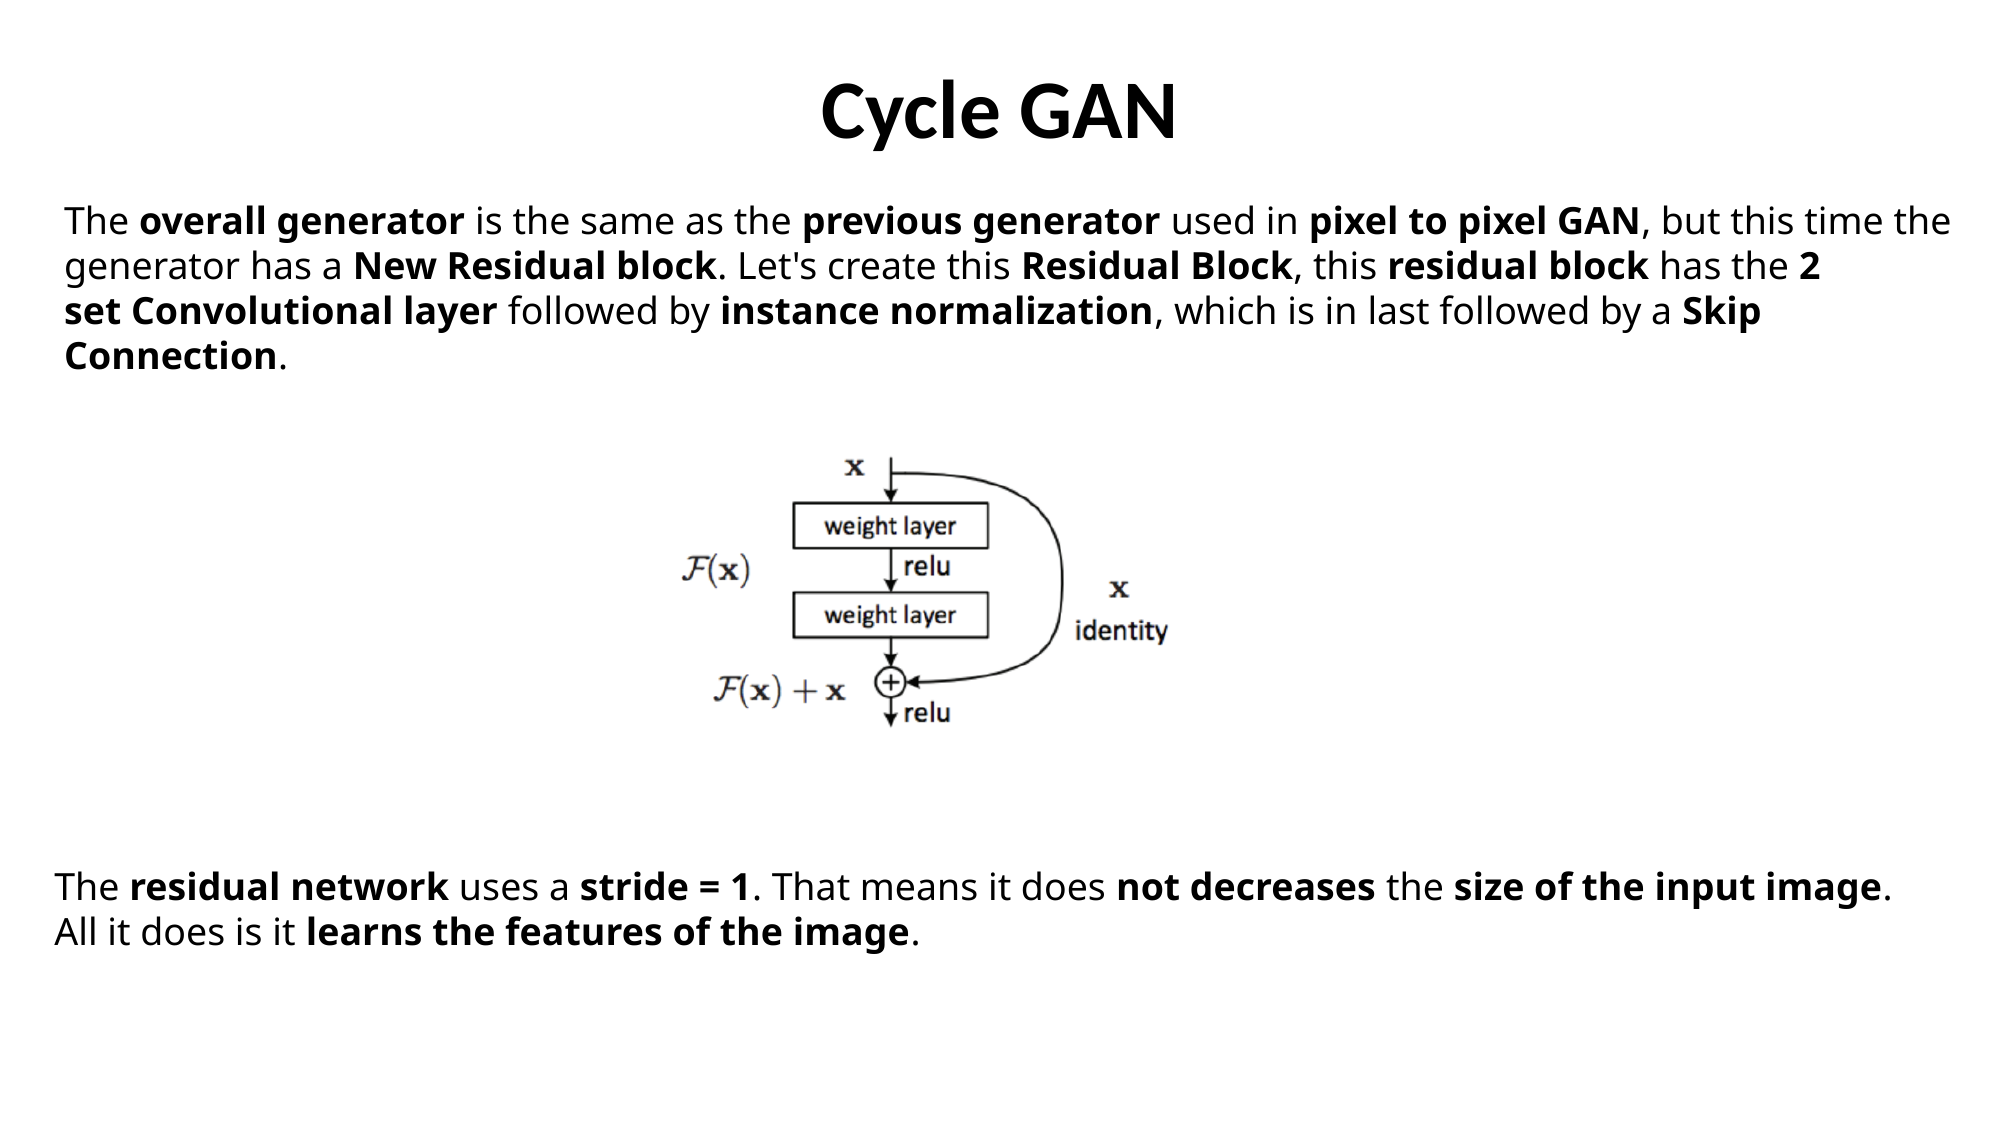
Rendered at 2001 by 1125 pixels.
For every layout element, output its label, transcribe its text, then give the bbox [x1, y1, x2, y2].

text_box The overall generator is the same as the previous generator used in pixel to pixel GAN, but this time the generator has a New Residual block. Let's create this Residual Block, this residual block has the 2 set Convolutional layer followed by instance normalization, which is in last followed by a Skip Connection. [49, 189, 1970, 385]
picture [662, 433, 1250, 813]
text_box The residual network uses a stride = 1. That means it does not decreases the size of the input image. All it does is it learns the features of the image. [39, 855, 1961, 961]
text_box Cycle GAN [806, 47, 1194, 163]
